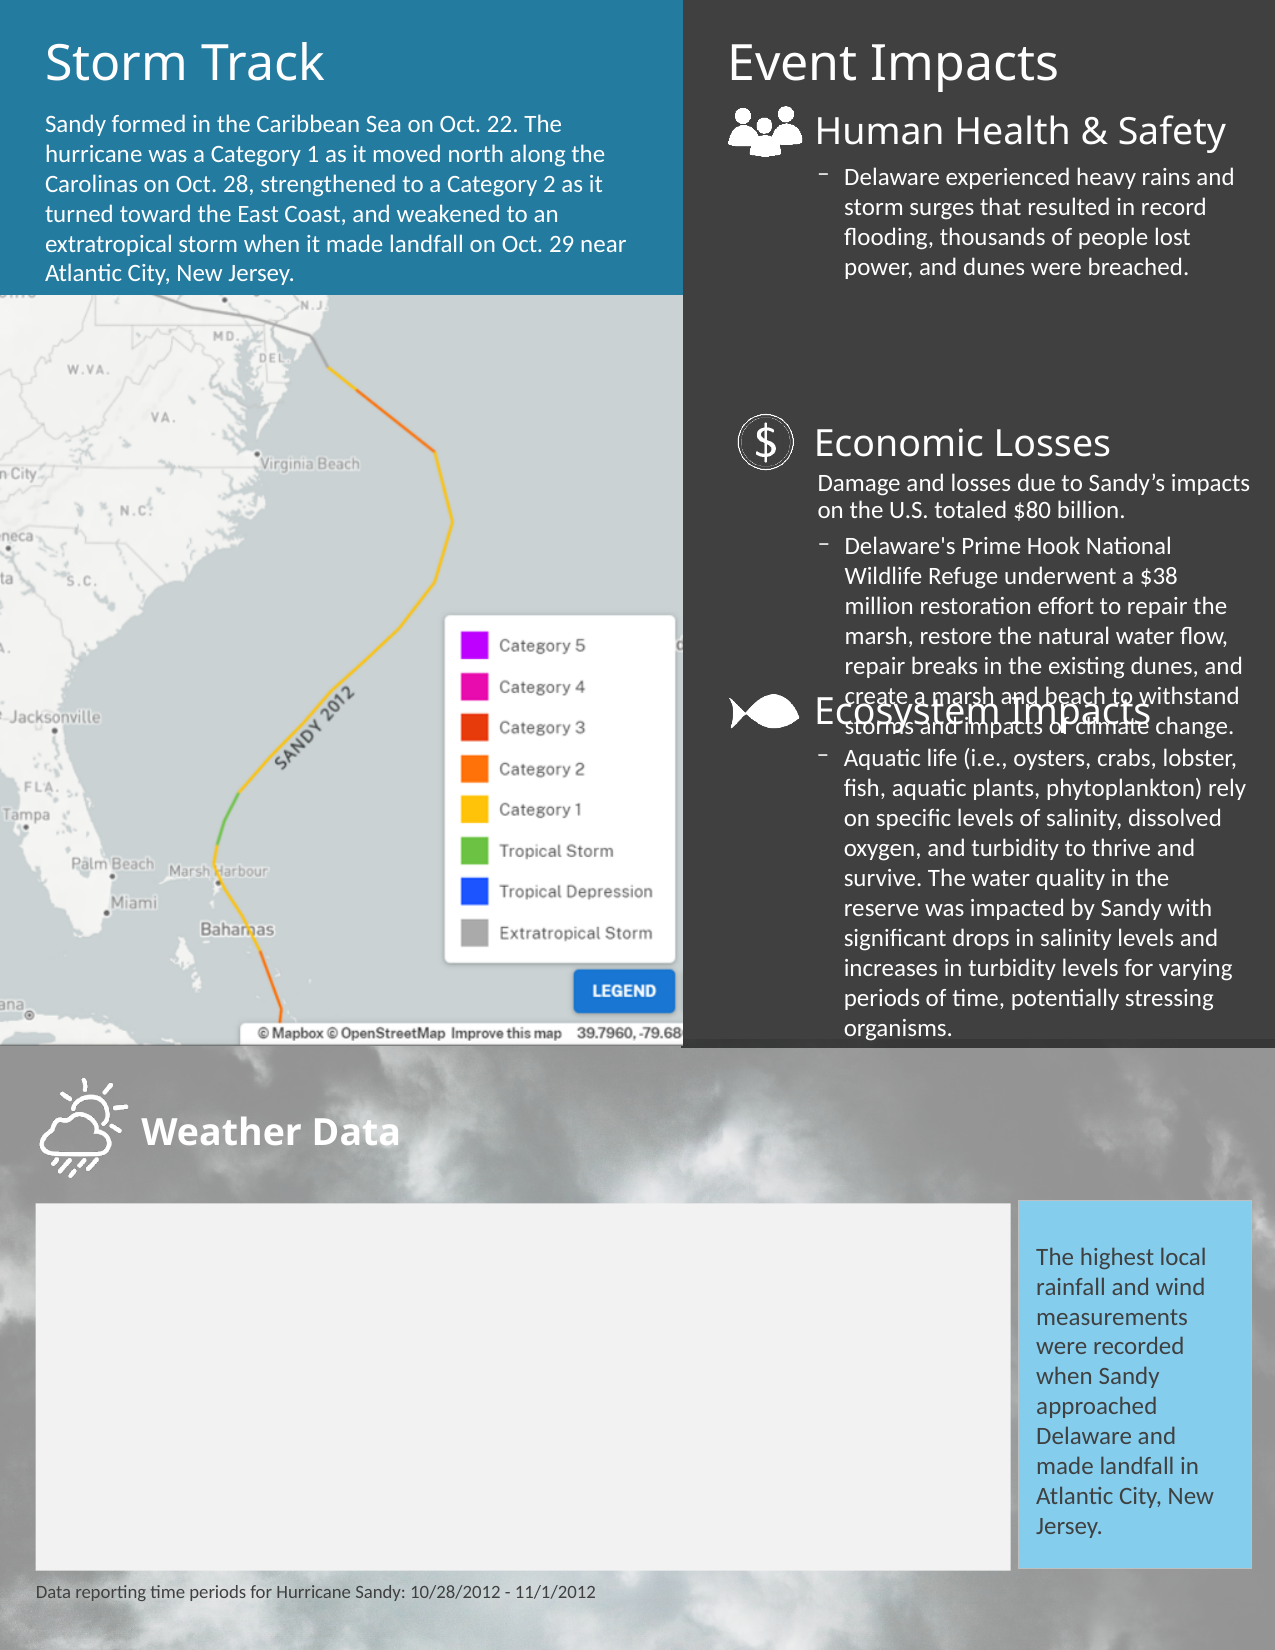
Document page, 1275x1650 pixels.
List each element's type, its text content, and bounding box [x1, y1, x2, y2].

list Delaware experienced heavy rains and storm surges that resulted in record flooding, thousands of people lost power, and dunes were breached. [817, 156, 1268, 397]
list Damage and losses due to Sandy’s impacts on the U.S. totaled $80 billion. Delaware's Prime Hook National Wildlife Refuge underwent a $38 million restoration effort to repair the marsh, restore the natural water flow, repair breaks in the existing dunes, and create a marsh and beach to withstand storms and impacts of climate change. [817, 465, 1268, 661]
picture [0, 295, 683, 1046]
picture [735, 411, 796, 472]
list Sandy formed in the Caribbean Sea on Oct. 22. The hurricane was a Category 1 as it moved north along the Carolinas on Oct. 28, strengthened to a Category 2 as it turned toward the East Coast, and weakened to an extratropical storm when it made landfall on Oct. 29 near Atlantic City, New Jersey. [0, 107, 683, 288]
list The highest local rainfall and wind measurements were recorded when Sandy approached Delaware and made landfall in Atlantic City, New Jersey. [1021, 1202, 1254, 1570]
picture [726, 675, 802, 751]
picture [727, 93, 803, 169]
list Aquatic life (i.e., oysters, crabs, lobster, fish, aquatic plants, phytoplankton) rely on specific levels of salinity, dissolved oxygen, and turbidity to thrive and survive. The water quality in the reserve was impacted by Sandy with significant drops in salinity levels and increases in turbidity levels for varying periods of time, potentially stressing organisms. [816, 737, 1267, 1008]
list Data reporting time periods for Hurricane Sandy: 10/28/2012 - 11/1/2012 [35, 1574, 936, 1613]
